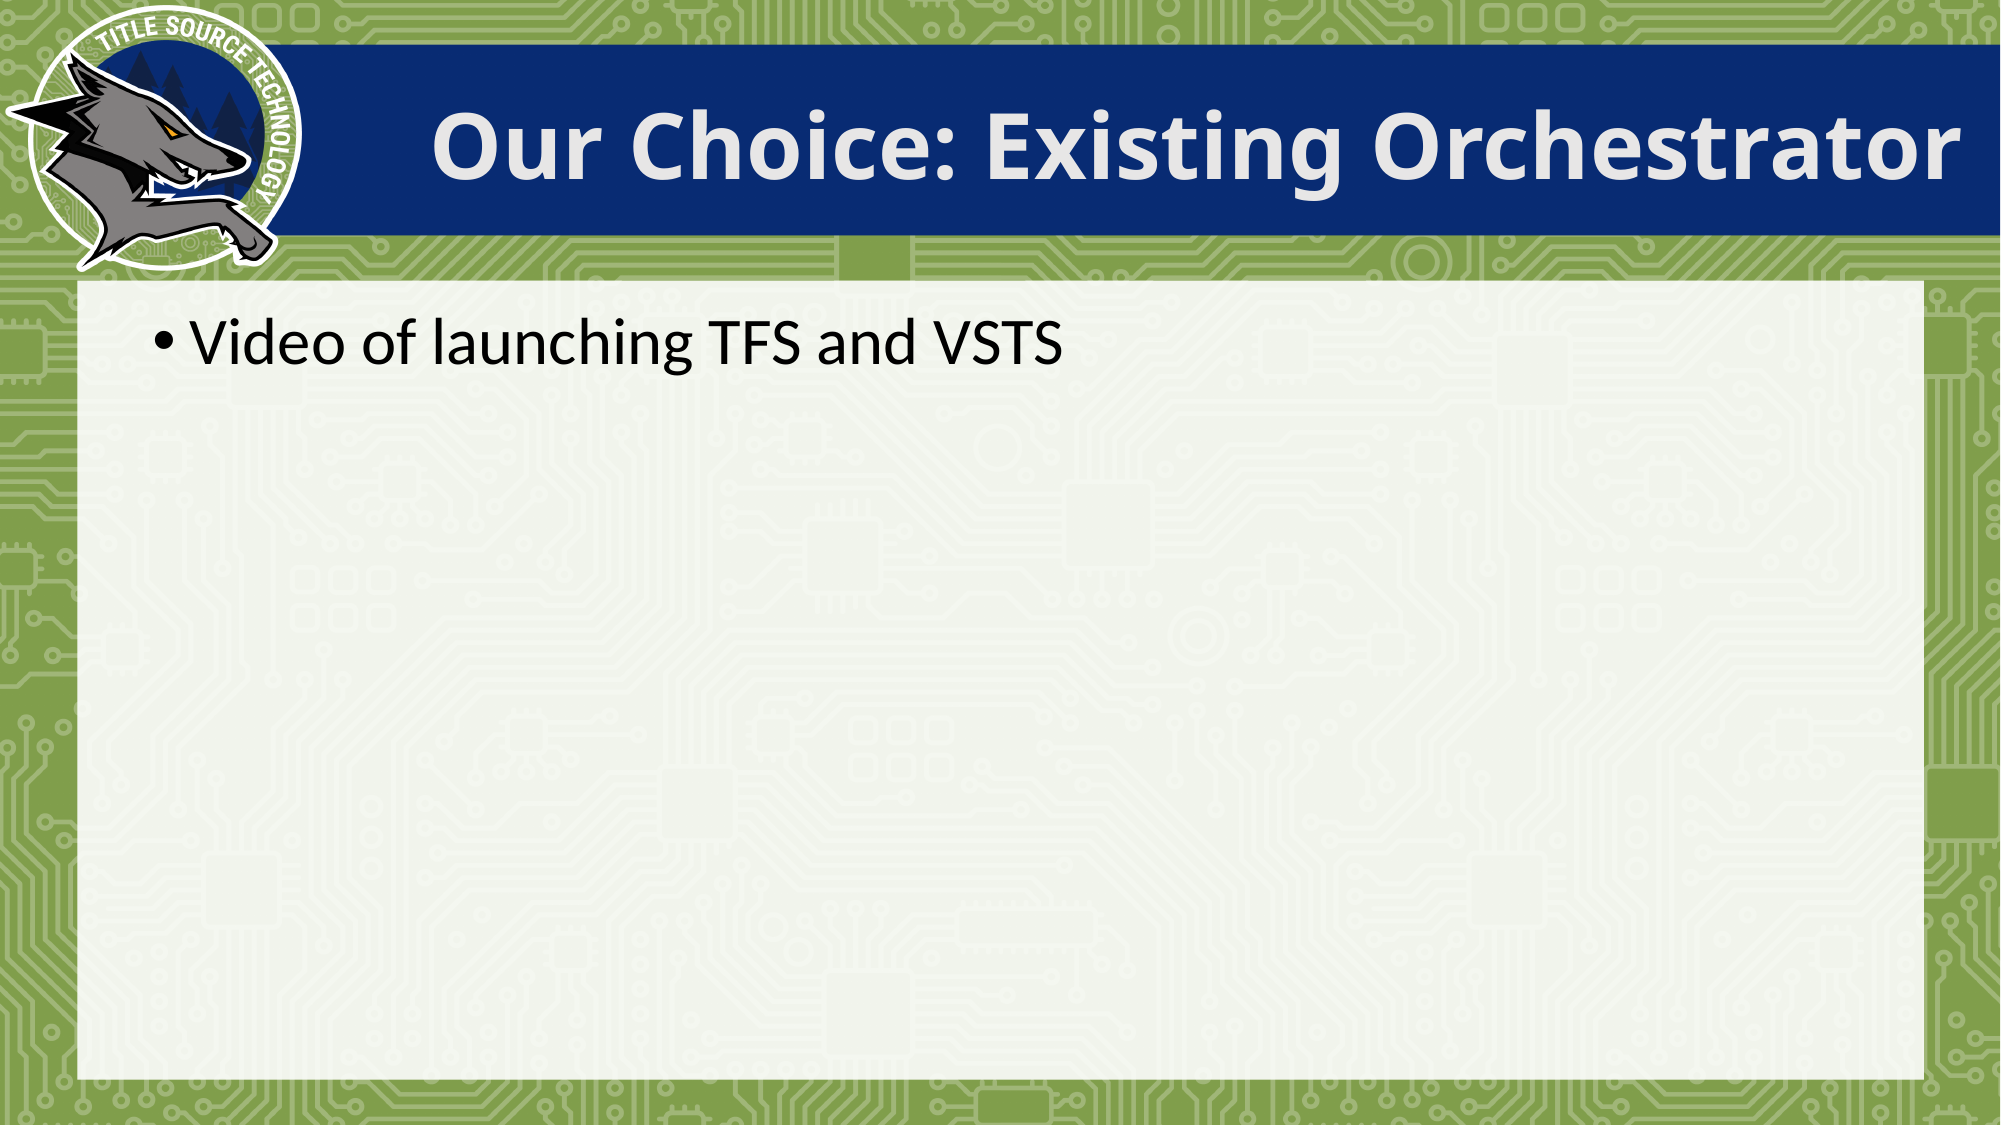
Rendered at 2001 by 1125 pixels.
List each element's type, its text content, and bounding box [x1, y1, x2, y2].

list Video of launching TFS and VSTS [137, 299, 1863, 1014]
picture [0, 0, 2001, 1125]
title Our Choice: Existing Orchestrator [414, 41, 2000, 259]
